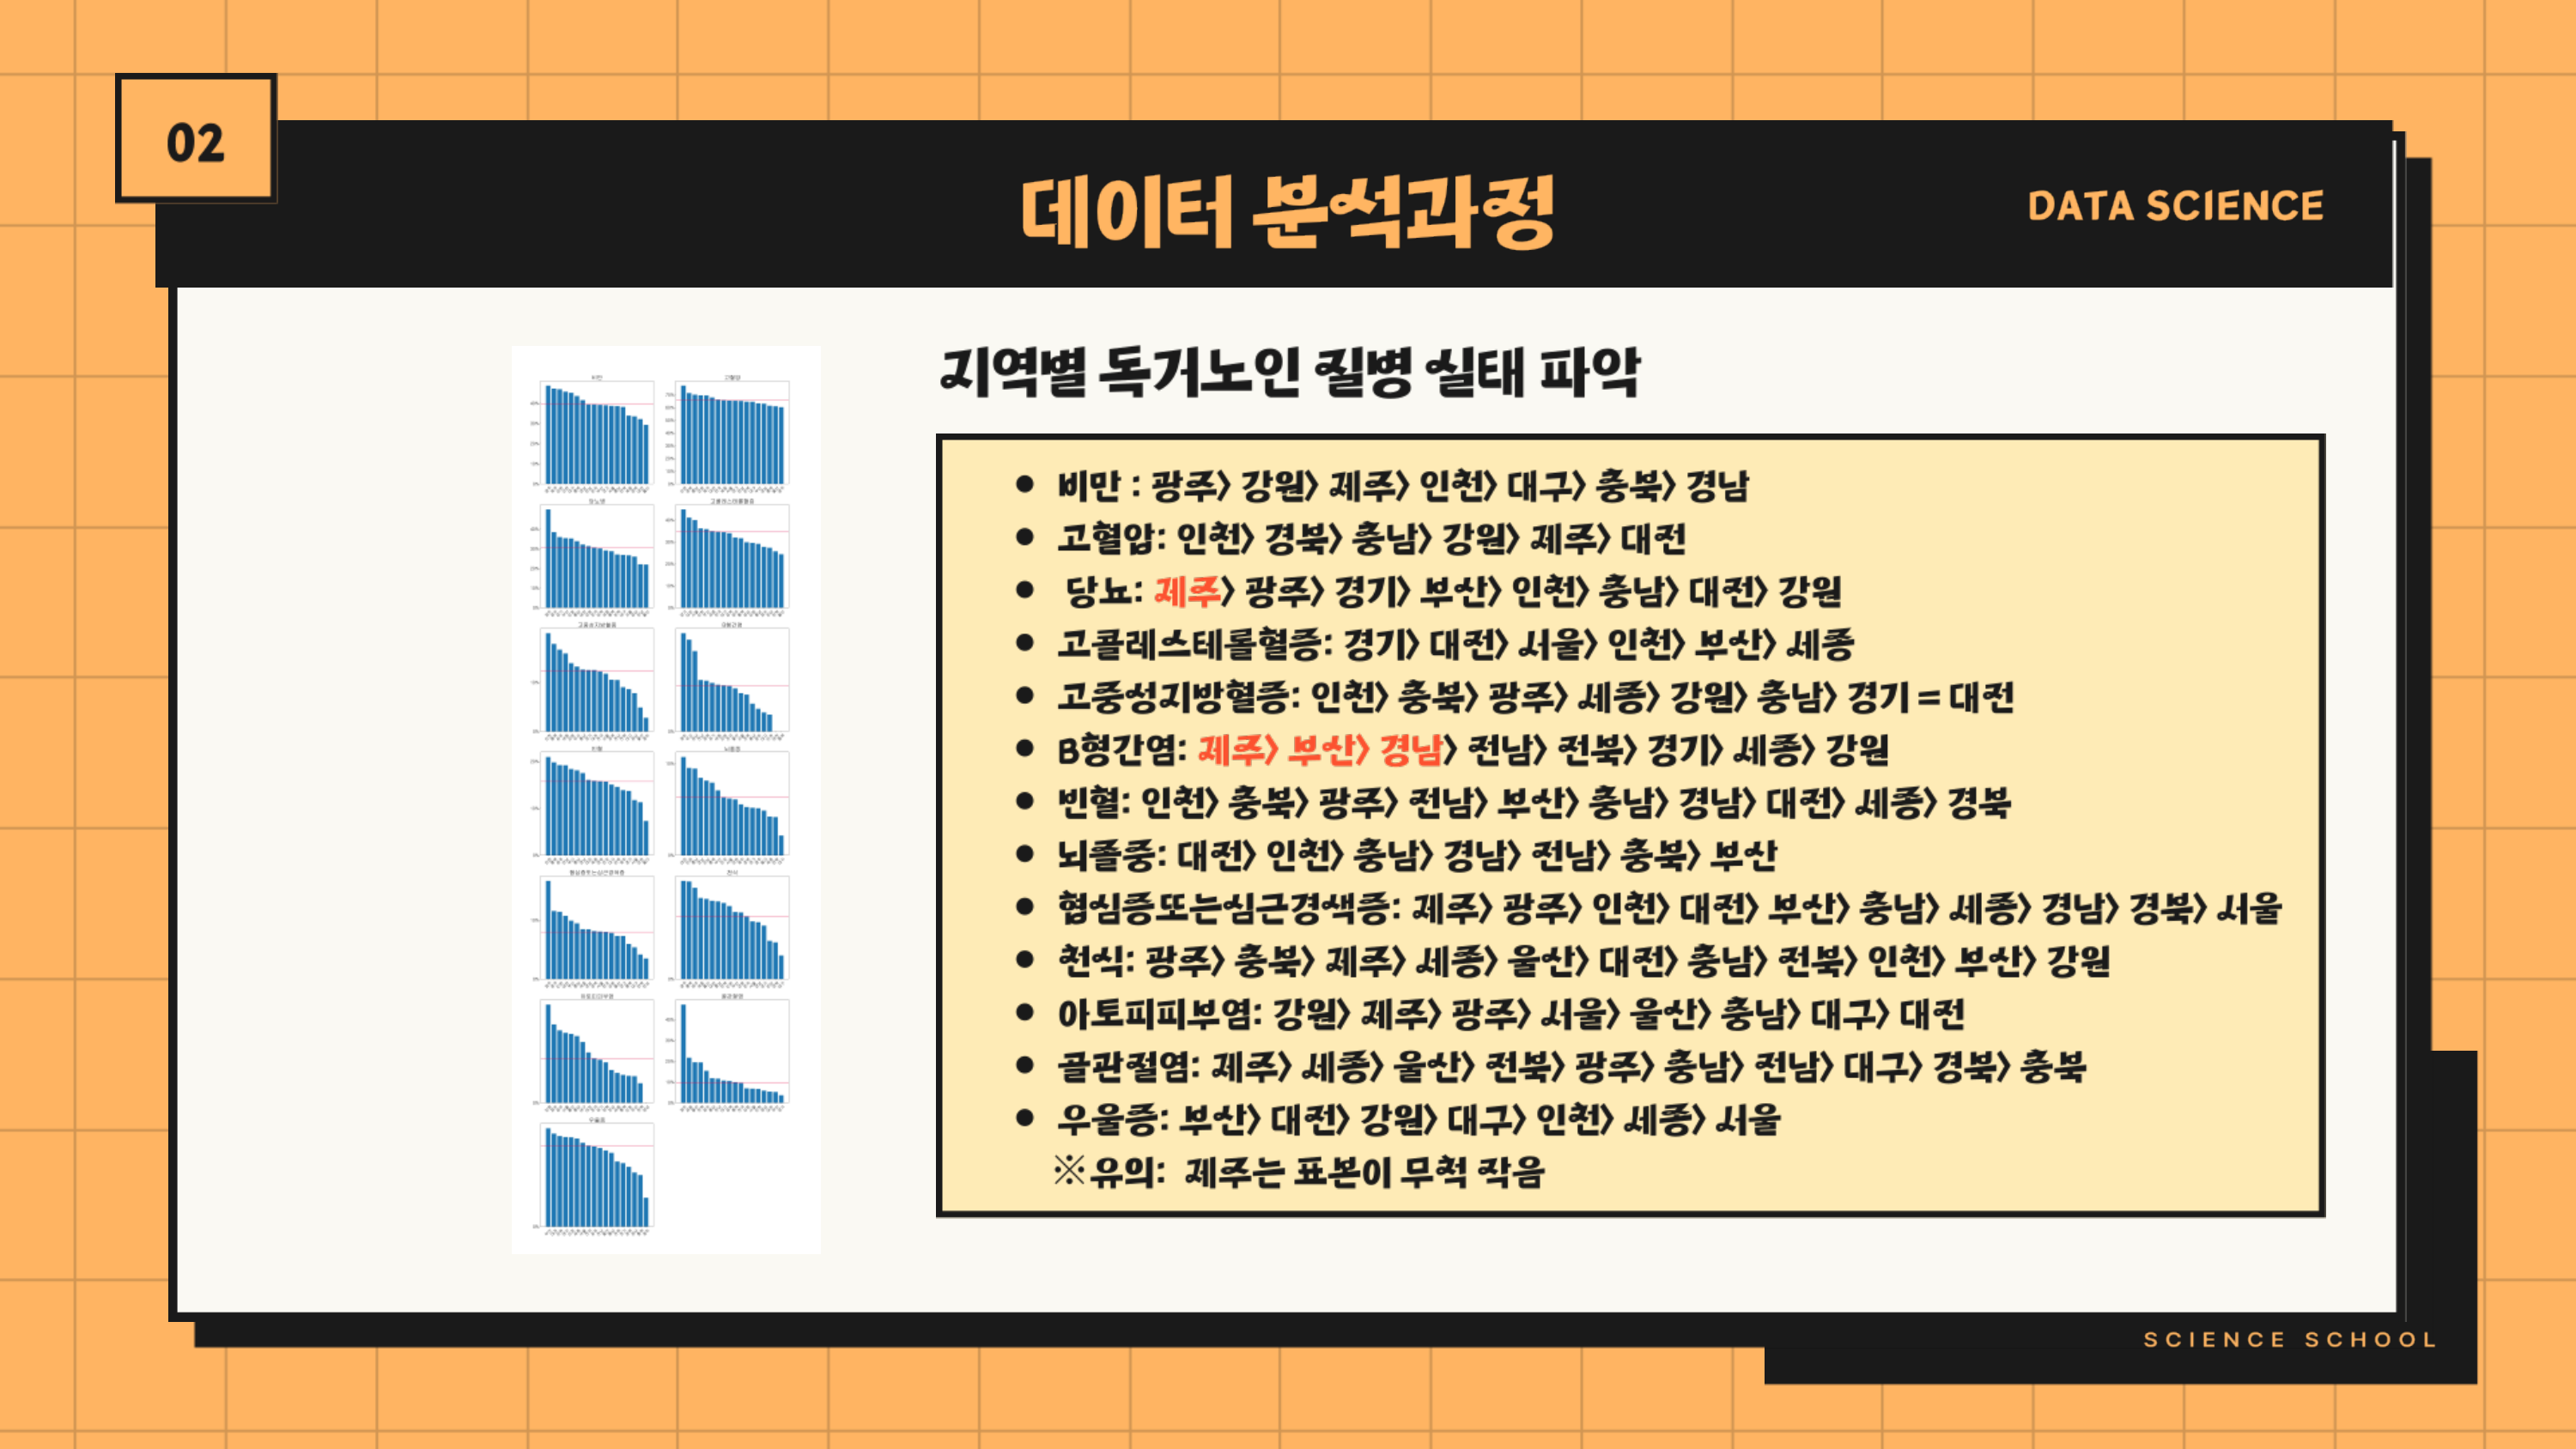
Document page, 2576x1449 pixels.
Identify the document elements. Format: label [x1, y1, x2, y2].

text_box [1764, 1051, 2479, 1386]
picture [384, 318, 1668, 430]
picture [1938, 165, 2344, 245]
text_box [155, 120, 2394, 288]
text_box [115, 73, 278, 205]
text_box [0, 0, 2576, 1449]
text_box [511, 438, 822, 1254]
picture [143, 90, 251, 190]
text_box [168, 131, 2408, 1322]
picture [947, 451, 2357, 1207]
picture [652, 133, 1594, 294]
text_box [936, 433, 2327, 1219]
picture [2140, 1324, 2447, 1357]
